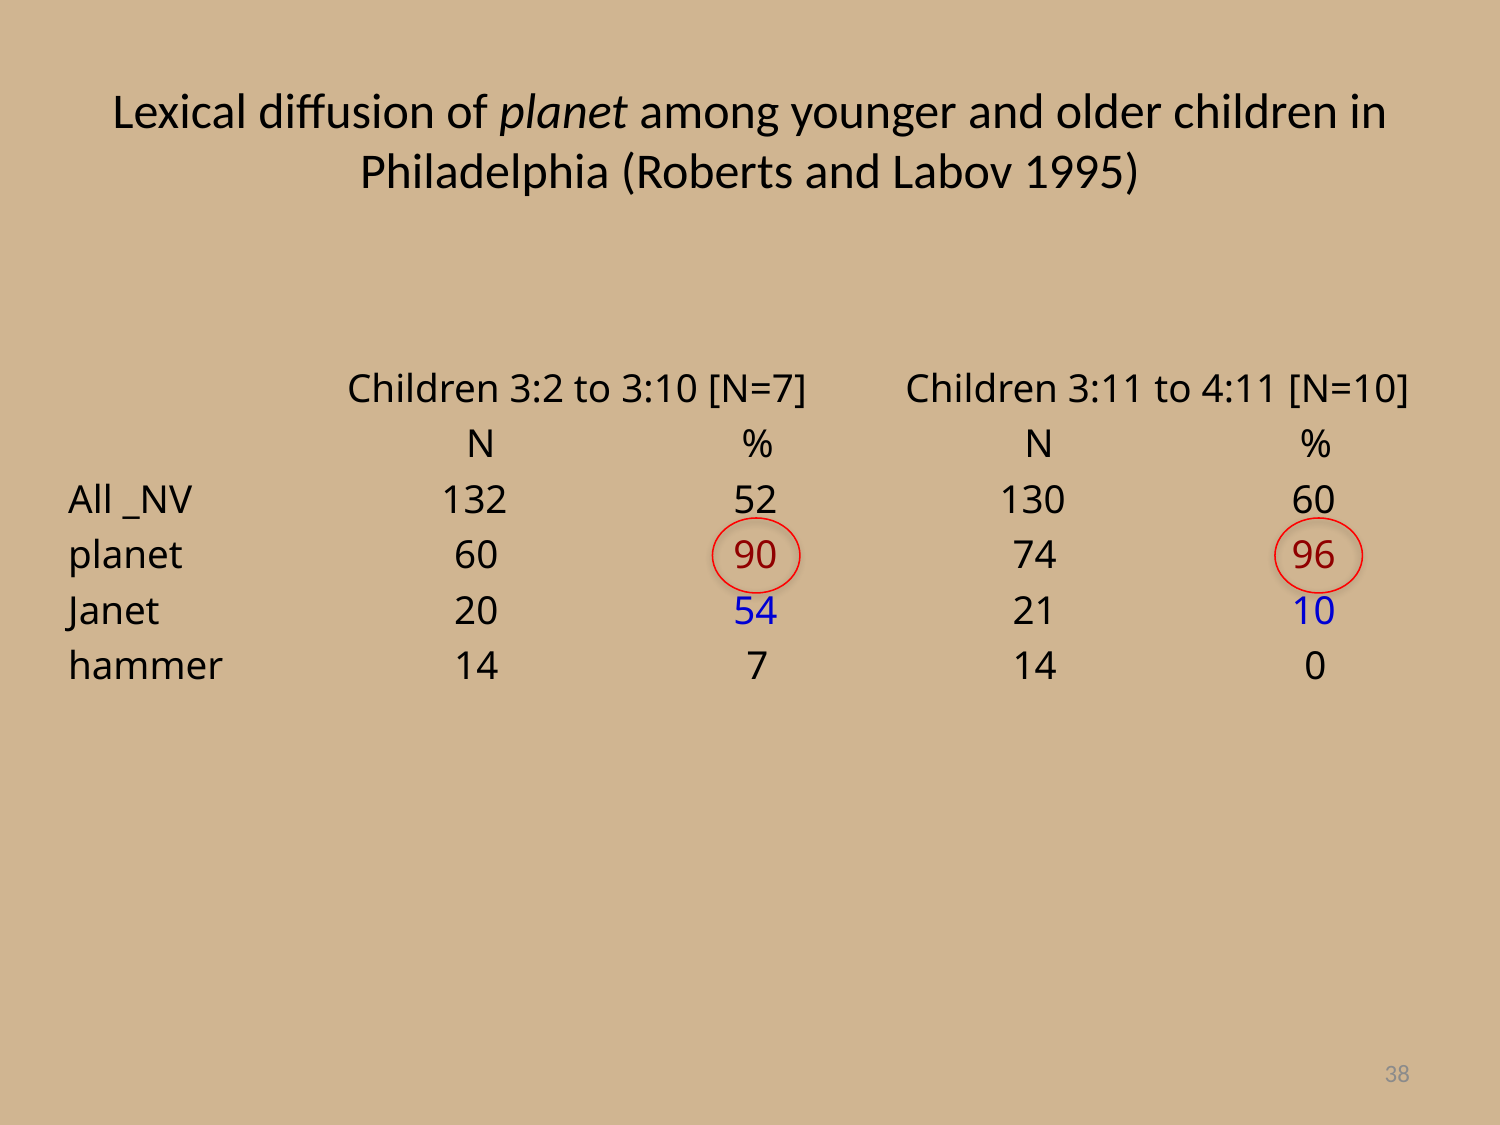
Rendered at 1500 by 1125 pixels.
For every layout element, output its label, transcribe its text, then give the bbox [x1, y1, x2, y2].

title Lexical diffusion of planet among younger and older children in Philadelphia (Roberts and Labov 1995) [75, 45, 1425, 233]
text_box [56, 355, 1458, 693]
slide_number 38 [1074, 1042, 1425, 1103]
